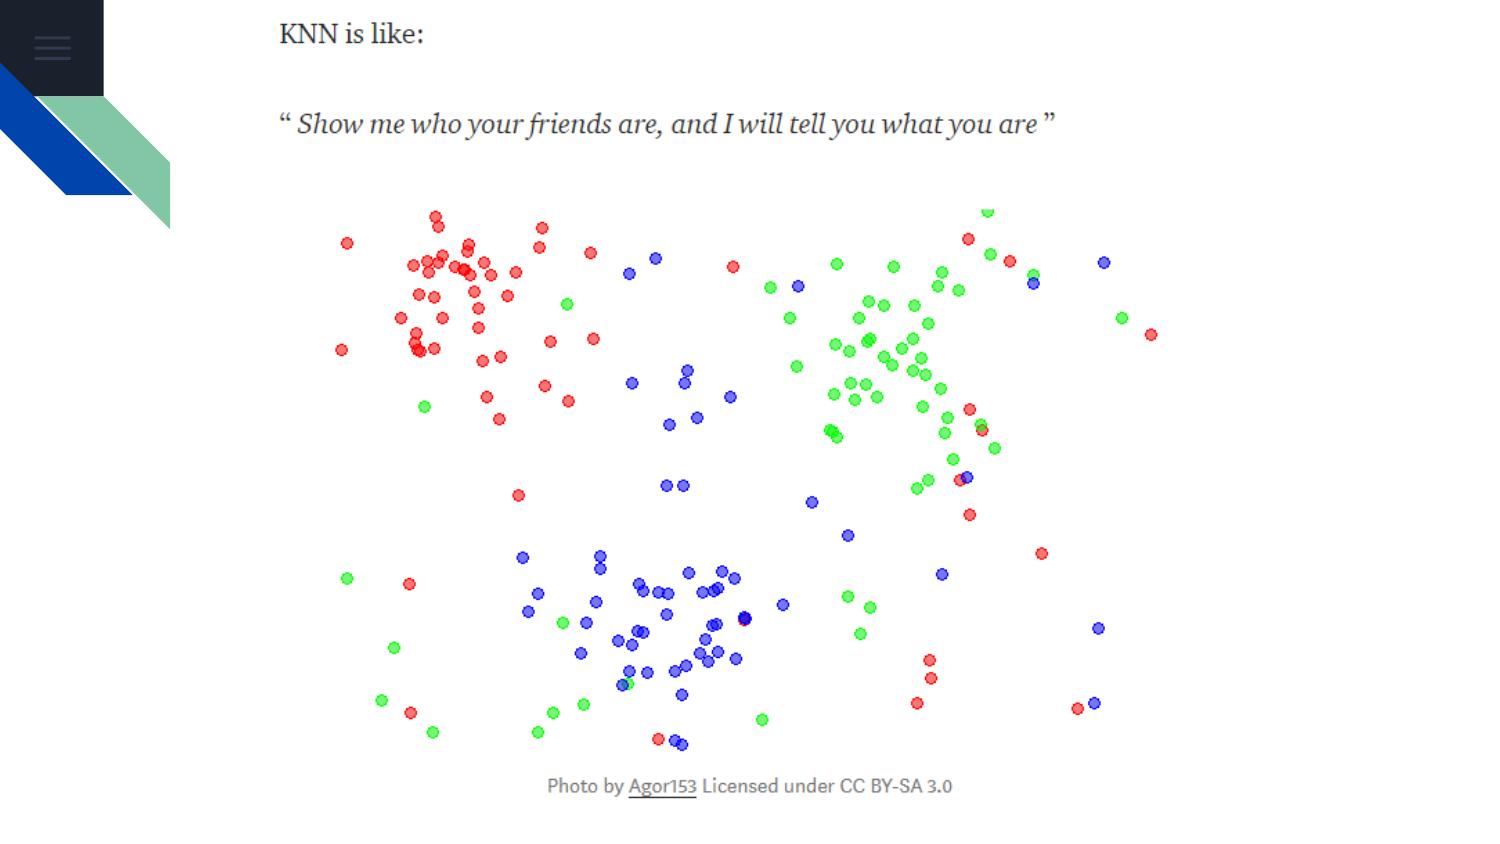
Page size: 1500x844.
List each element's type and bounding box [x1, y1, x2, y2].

picture [246, 0, 1253, 844]
